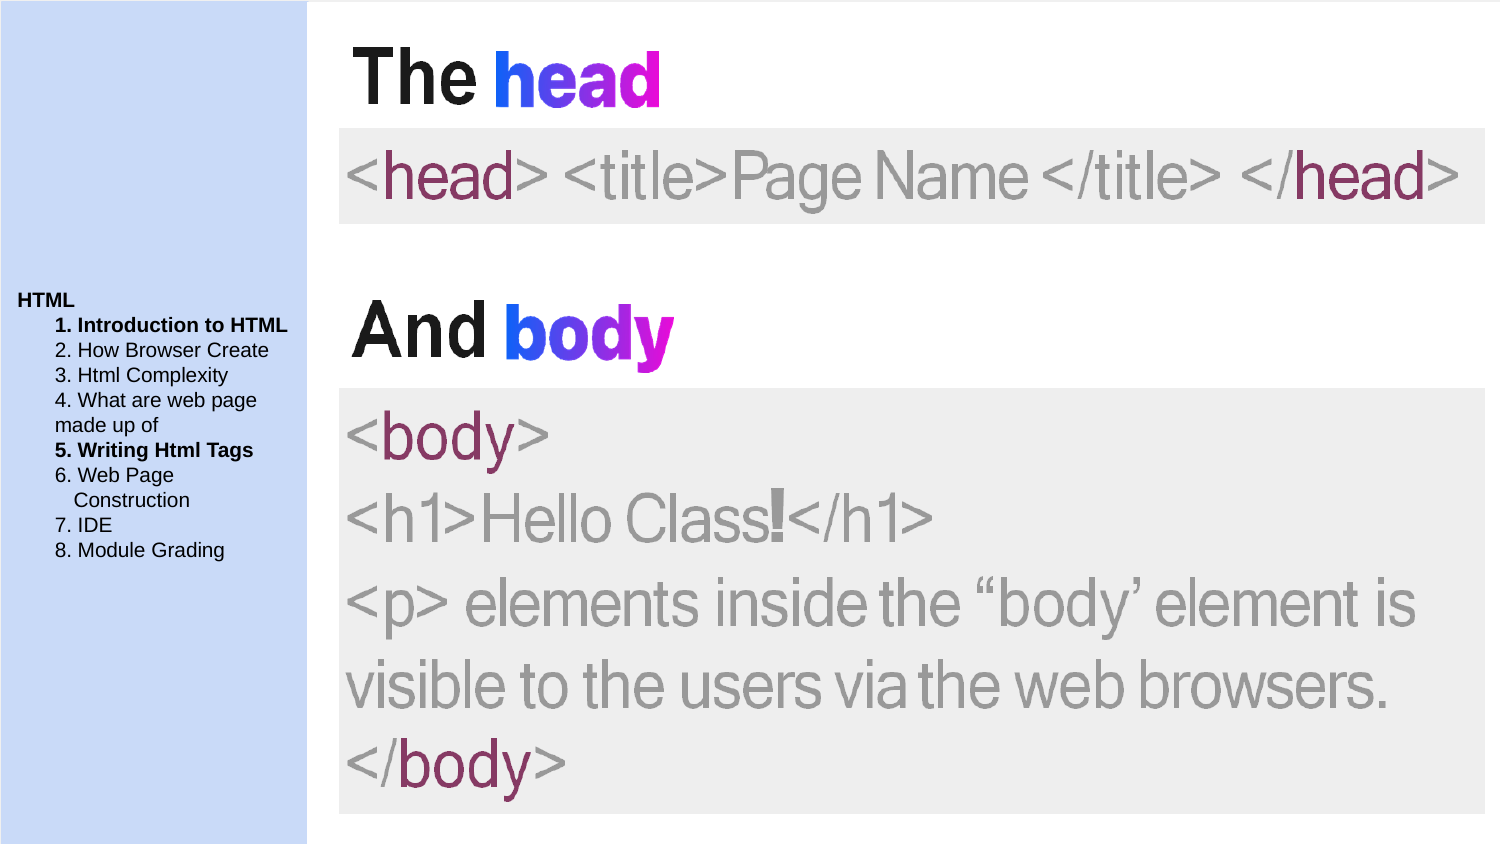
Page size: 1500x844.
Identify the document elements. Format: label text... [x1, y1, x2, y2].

picture [307, 1, 1500, 844]
text_box HTML 1. Introduction to HTML 2. How Browser Create 3. Html Complexity 4. What are web page made up of 5. Writing Html Tags 6. Web Page Construction 7. IDE 8. Module Grading [2, 2, 305, 844]
